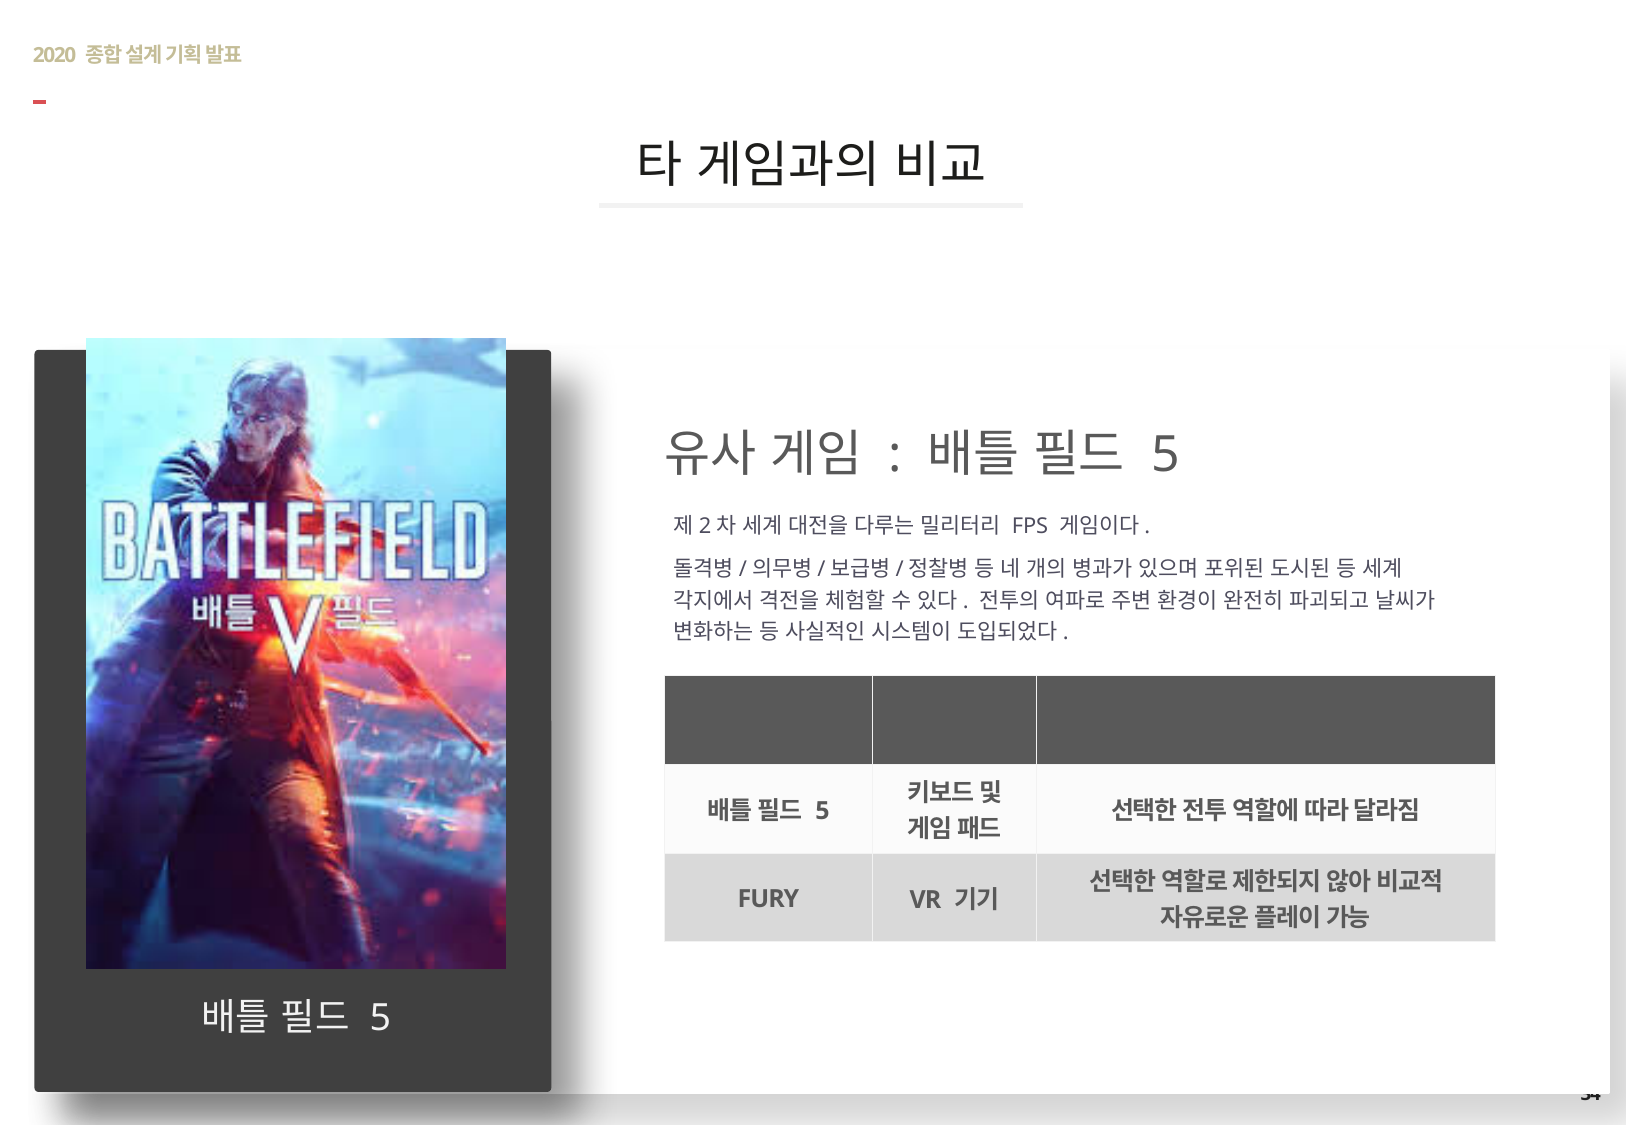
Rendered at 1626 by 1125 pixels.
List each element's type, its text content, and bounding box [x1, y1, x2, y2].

table_header 컨트롤 [873, 676, 1036, 764]
text_box 타 게임과의 비교 [215, 134, 1408, 192]
table_header 플레이 스타일 [1037, 676, 1495, 764]
title 2020 종합 설계 기획 발표 [32, 19, 482, 90]
table_cell FURY [665, 854, 872, 941]
table_cell VR 기기 [873, 854, 1036, 941]
text_box 배틀 필드 5 [88, 985, 504, 1046]
picture [86, 337, 507, 969]
table_cell 키보드 및 게임 패드 [873, 765, 1036, 853]
table_cell 선택한 역할로 제한되지 않아 비교적 자유로운 플레이 가능 [1037, 854, 1495, 941]
table_header [665, 676, 872, 764]
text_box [658, 428, 1490, 651]
slide_number 34 [1556, 1070, 1625, 1118]
table_cell 배틀 필드 5 [665, 765, 872, 853]
table_cell 선택한 전투 역할에 따라 달라짐 [1037, 765, 1495, 853]
